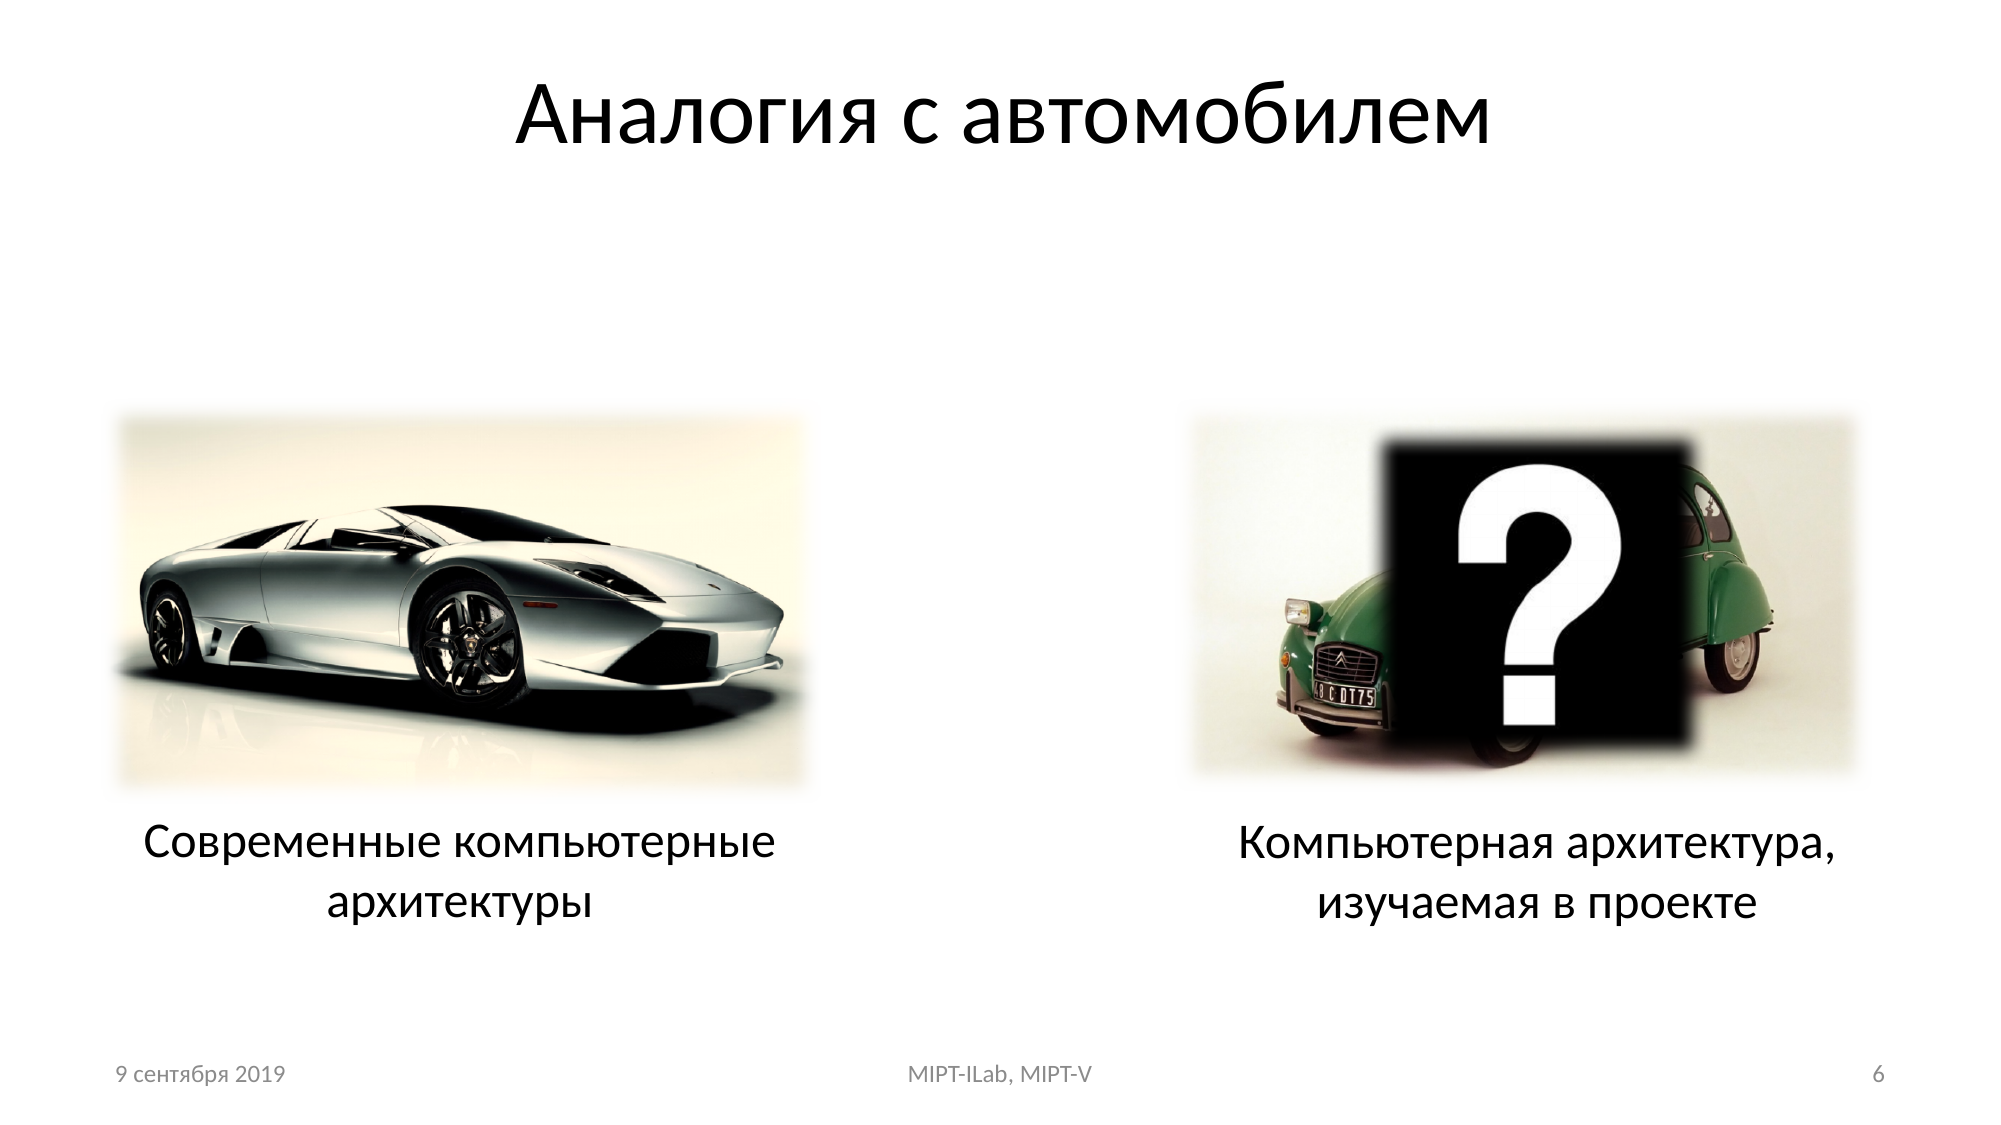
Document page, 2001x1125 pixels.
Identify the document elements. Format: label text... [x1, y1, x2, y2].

picture [1175, 398, 1874, 792]
text_box Компьютерная архитектура, изучаемая в проекте [1175, 801, 1900, 936]
picture [100, 398, 822, 805]
text_box Современные компьютерные архитектуры [99, 810, 820, 935]
footer MIPT-ILab, MIPT-V [567, 1042, 1433, 1103]
slide_number 6 [1433, 1042, 1900, 1103]
slide_number 9 сентября 2019 [99, 1042, 567, 1103]
text_box Аналогия с автомобилем [329, 0, 1680, 213]
